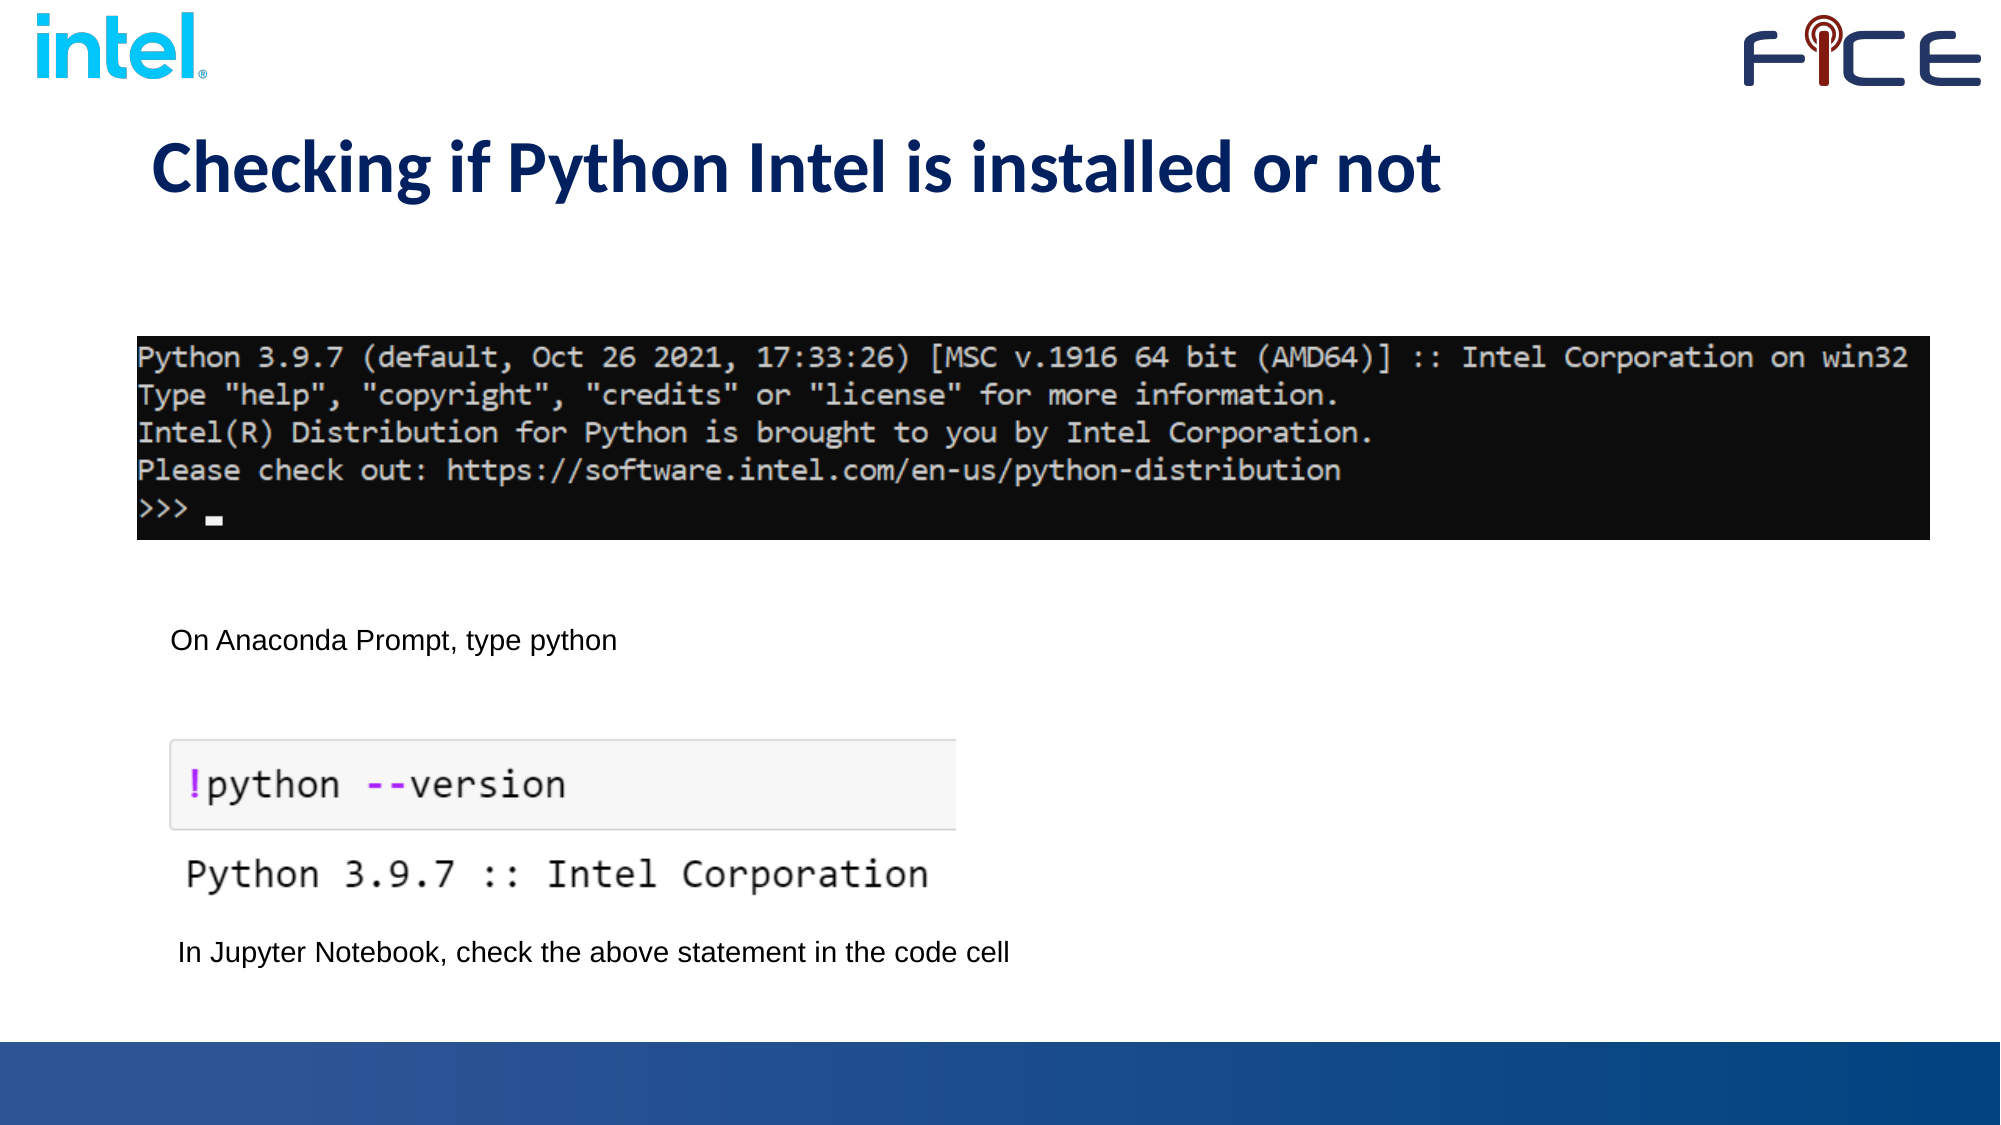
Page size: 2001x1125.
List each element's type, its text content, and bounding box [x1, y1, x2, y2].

picture [1744, 15, 1981, 86]
picture [35, 11, 208, 80]
text_box On Anaconda Prompt, type python [155, 613, 634, 664]
picture [153, 719, 957, 922]
title Checking if Python Intel is installed or not [137, 59, 1863, 278]
picture [142, 43, 164, 51]
picture [137, 335, 1931, 540]
text_box In Jupyter Notebook, check the above statement in the code cell [162, 926, 1027, 976]
